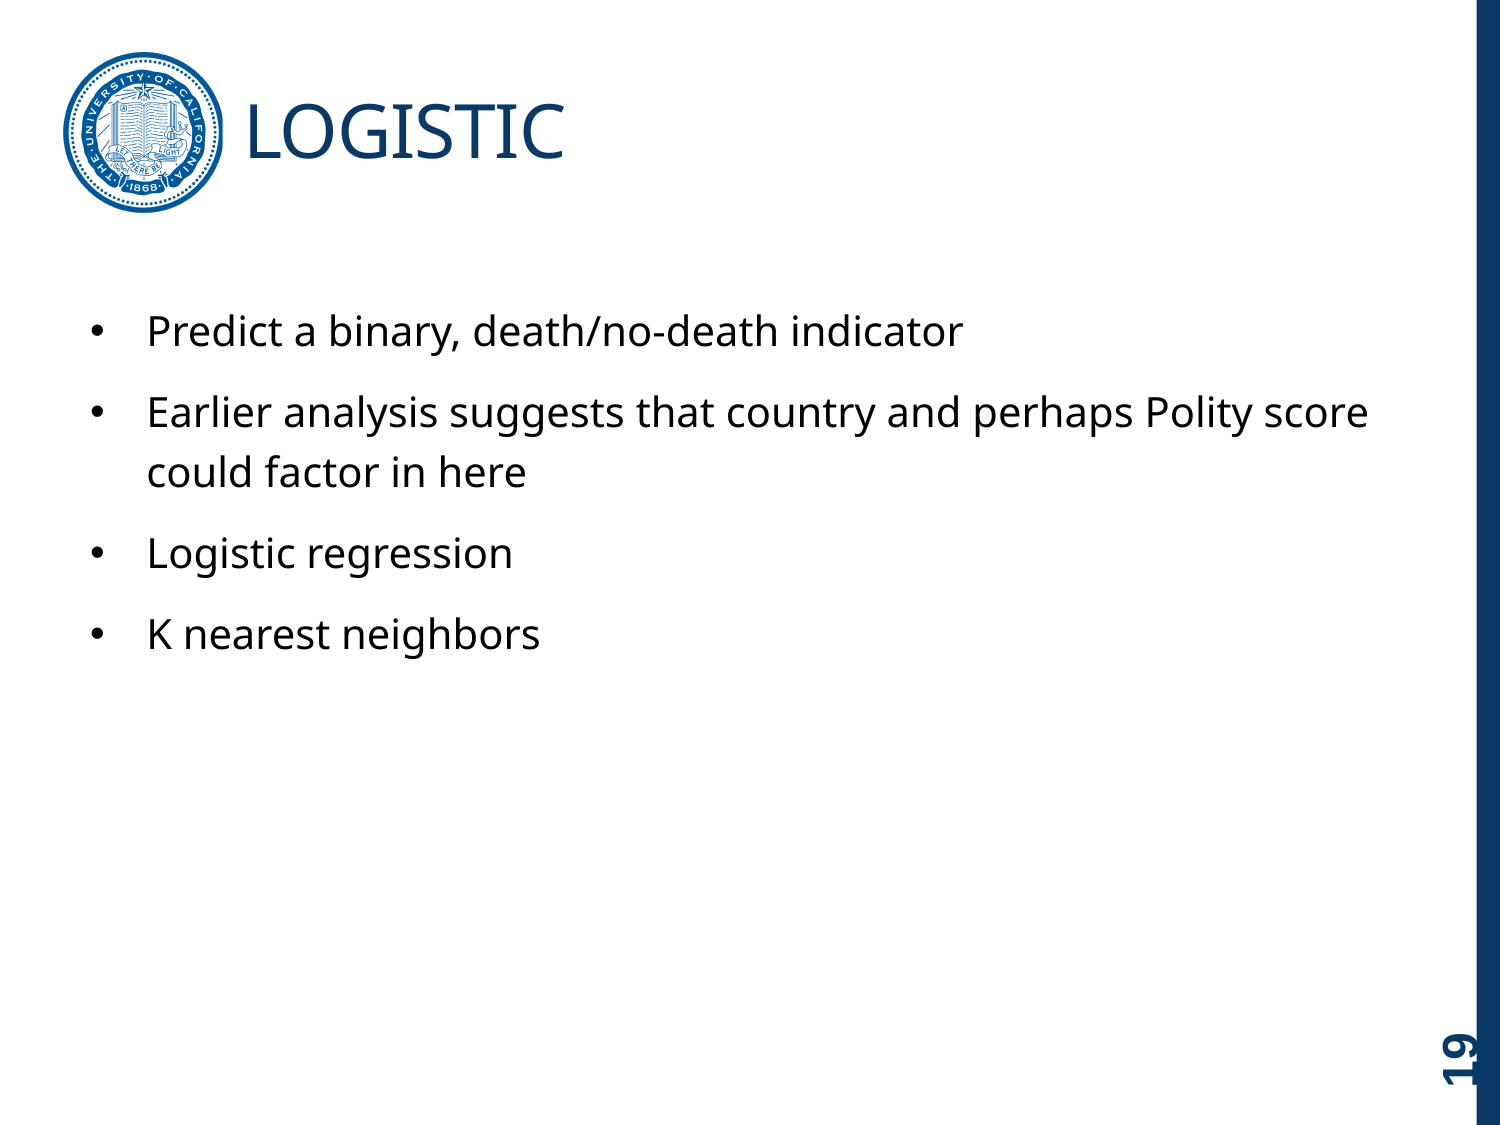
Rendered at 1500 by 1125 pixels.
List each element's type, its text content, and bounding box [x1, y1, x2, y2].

list Predict a binary, death/no-death indicator Earlier analysis suggests that country and perhaps Polity score could factor in here Logistic regression K nearest neighbors [75, 287, 1394, 1005]
slide_number 19 [1427, 887, 1488, 1104]
title LOGISTIC [228, 47, 1484, 181]
